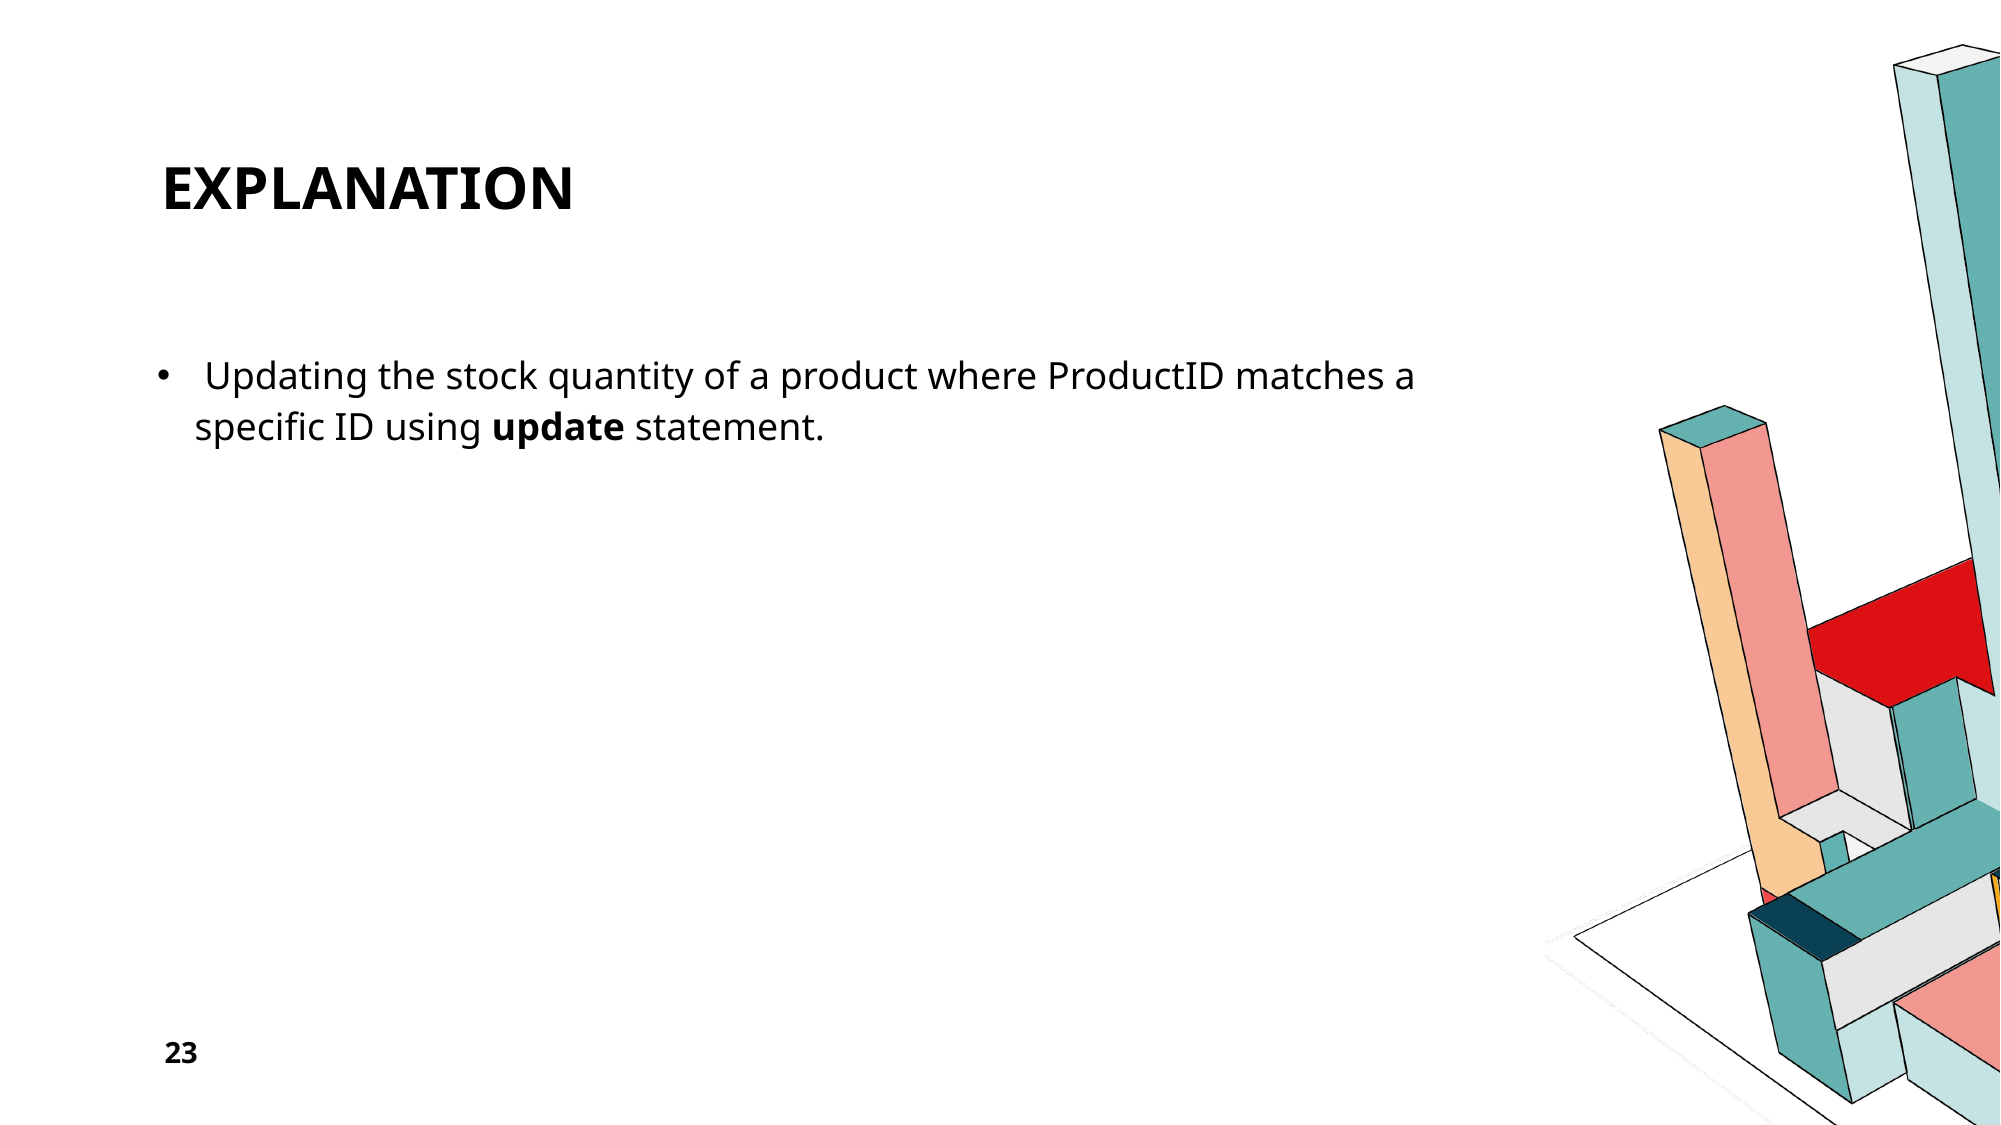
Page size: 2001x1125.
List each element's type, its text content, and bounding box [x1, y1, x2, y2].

slide_number 23 [149, 1024, 588, 1085]
title EXPLANATION [146, 11, 1508, 230]
list Updating the stock quantity of a product where ProductID matches a specific ID using update statement. [142, 339, 1508, 913]
picture [1544, 43, 2000, 1125]
